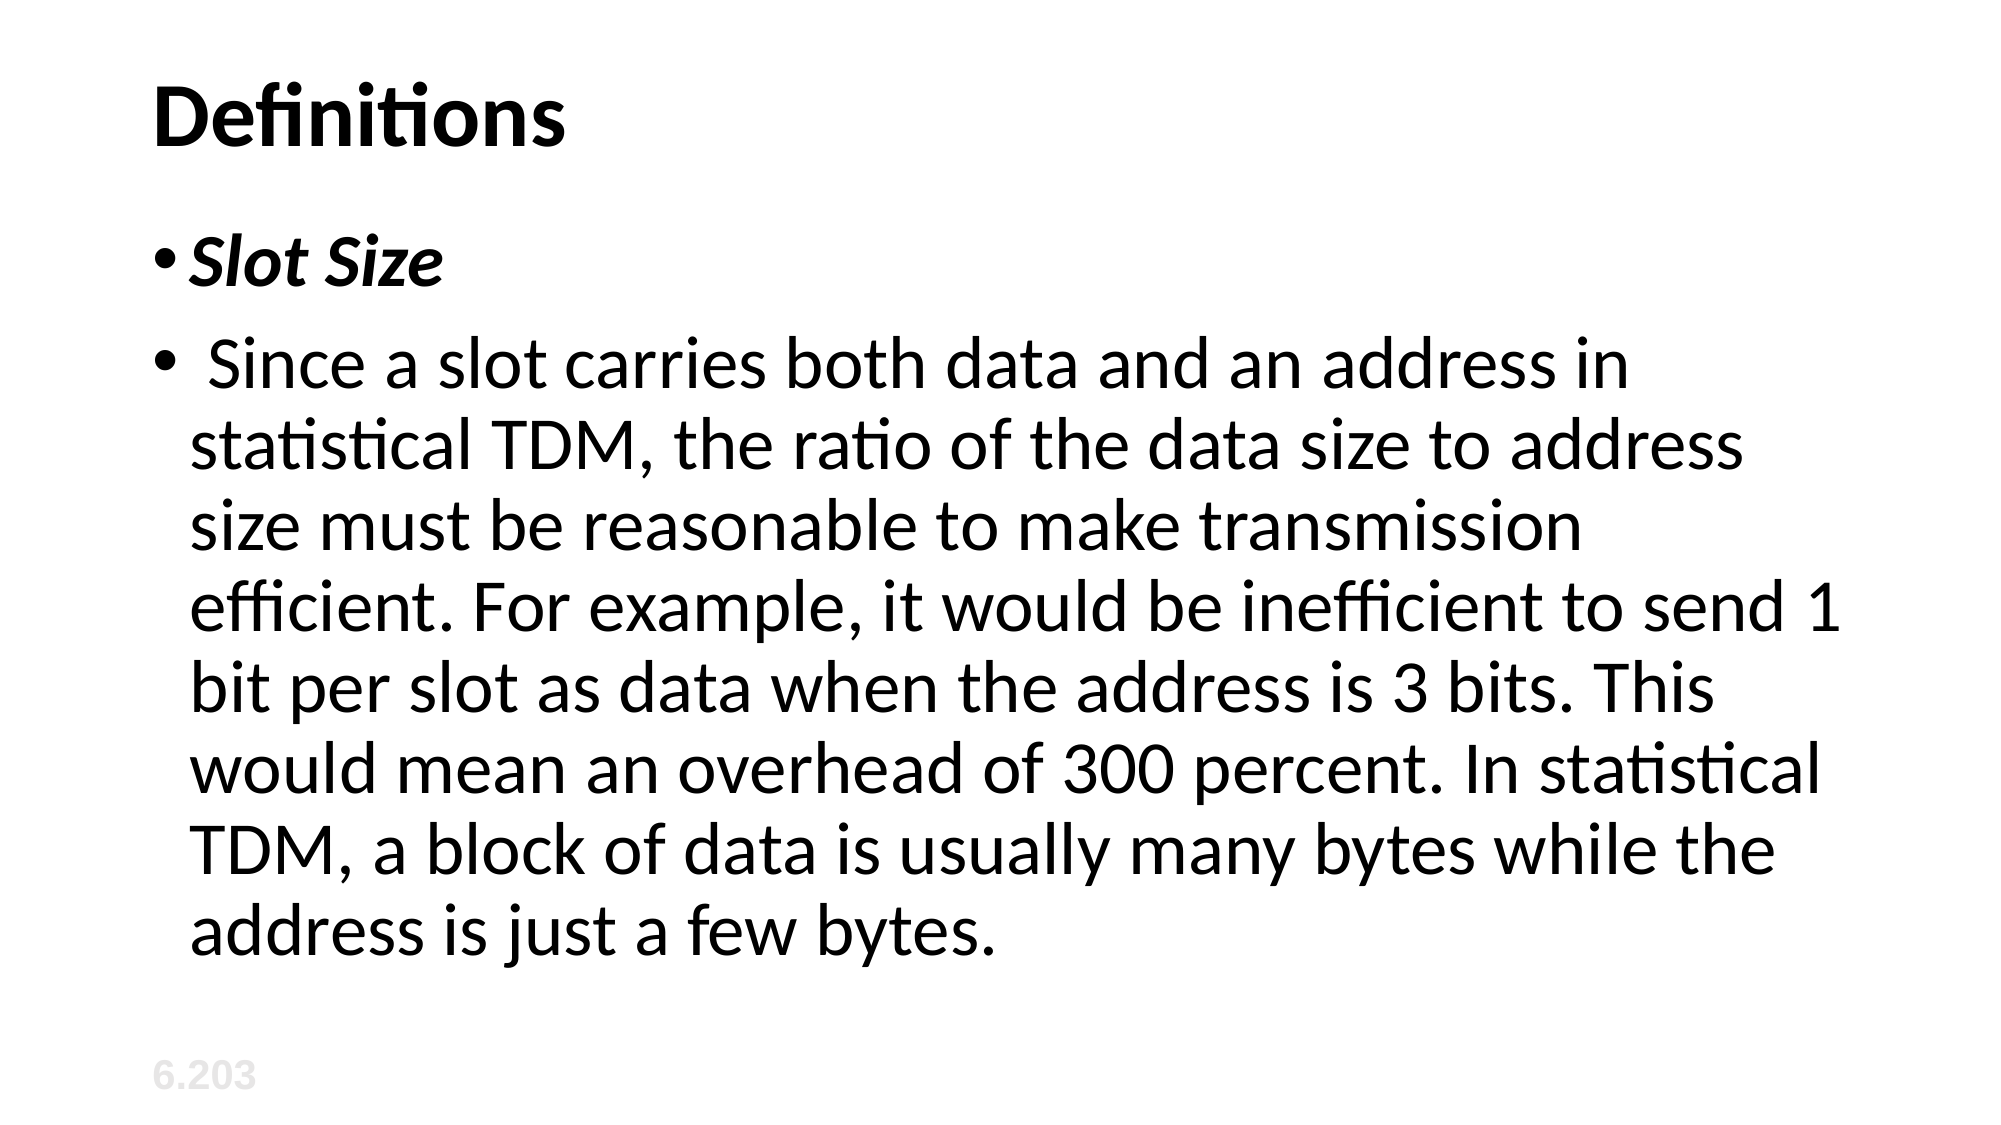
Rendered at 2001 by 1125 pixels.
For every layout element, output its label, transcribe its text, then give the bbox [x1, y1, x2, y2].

title Definitions [137, 59, 1863, 214]
slide_number 6.‹#› [137, 1042, 588, 1103]
list Slot Size Since a slot carries both data and an address in statistical TDM, the ratio of the data size to address size must be reasonable to make transmission efficient. For example, it would be inefficient to send 1 bit per slot as data when the address is 3 bits. This would mean an overhead of 300 percent. In statistical TDM, a block of data is usually many bytes while the address is just a few bytes. [137, 214, 1863, 1014]
